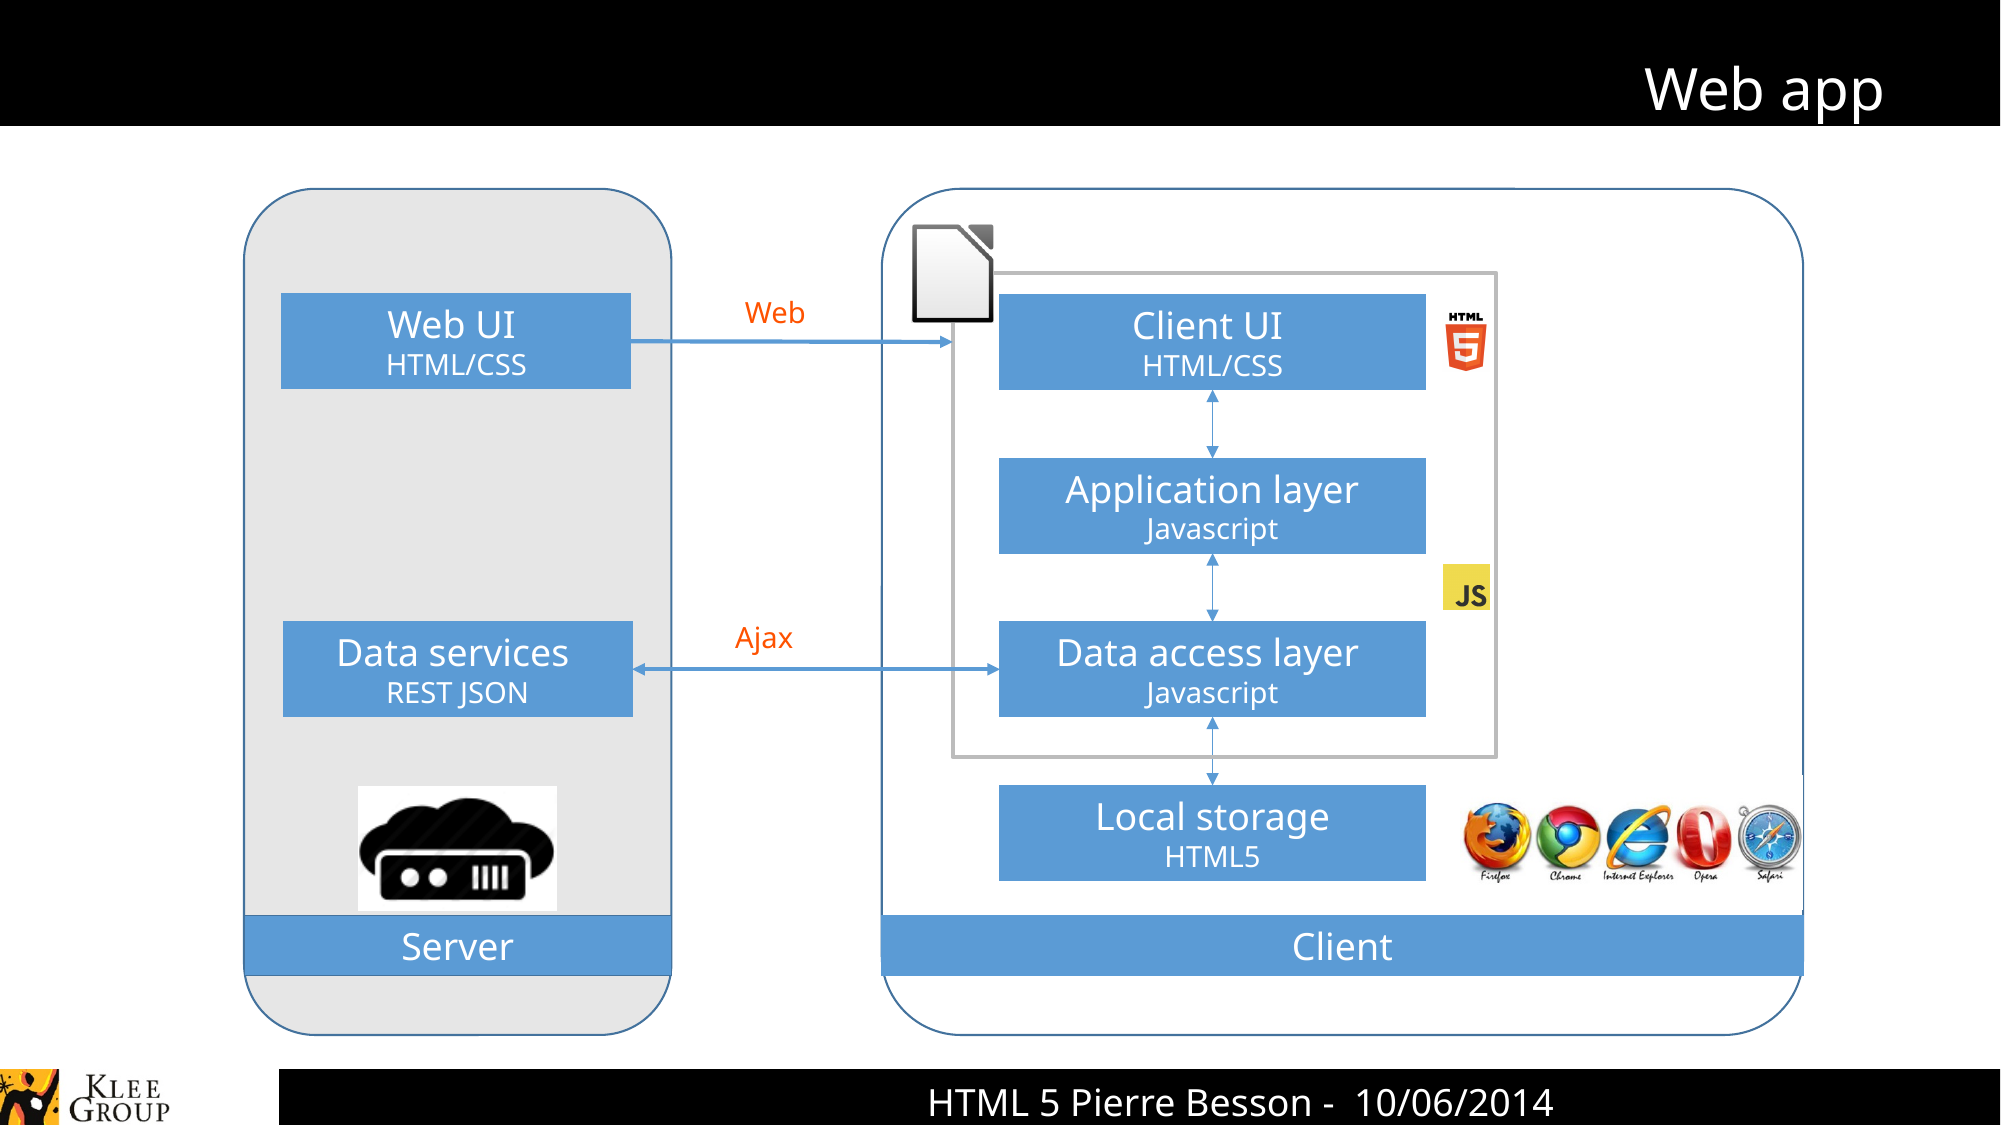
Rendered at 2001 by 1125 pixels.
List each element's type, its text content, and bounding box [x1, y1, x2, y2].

text_box Web UI HTML/CSS [281, 293, 631, 389]
text_box [881, 188, 1804, 915]
picture [0, 1069, 170, 1125]
text_box Server [244, 915, 672, 976]
text_box [244, 188, 672, 915]
text_box [951, 271, 1498, 759]
text_box [884, 976, 1801, 1036]
picture [1442, 312, 1490, 372]
picture [358, 786, 558, 911]
picture [911, 223, 994, 323]
picture [1460, 774, 1803, 911]
text_box [245, 976, 671, 1036]
text_box Web [730, 287, 916, 338]
text_box Client [881, 915, 1804, 976]
picture [1443, 563, 1490, 611]
text_box Ajax [720, 612, 906, 663]
title Web app [99, 45, 1900, 126]
text_box Data services REST JSON [283, 621, 633, 717]
text_box Local storage HTML5 [999, 785, 1426, 881]
